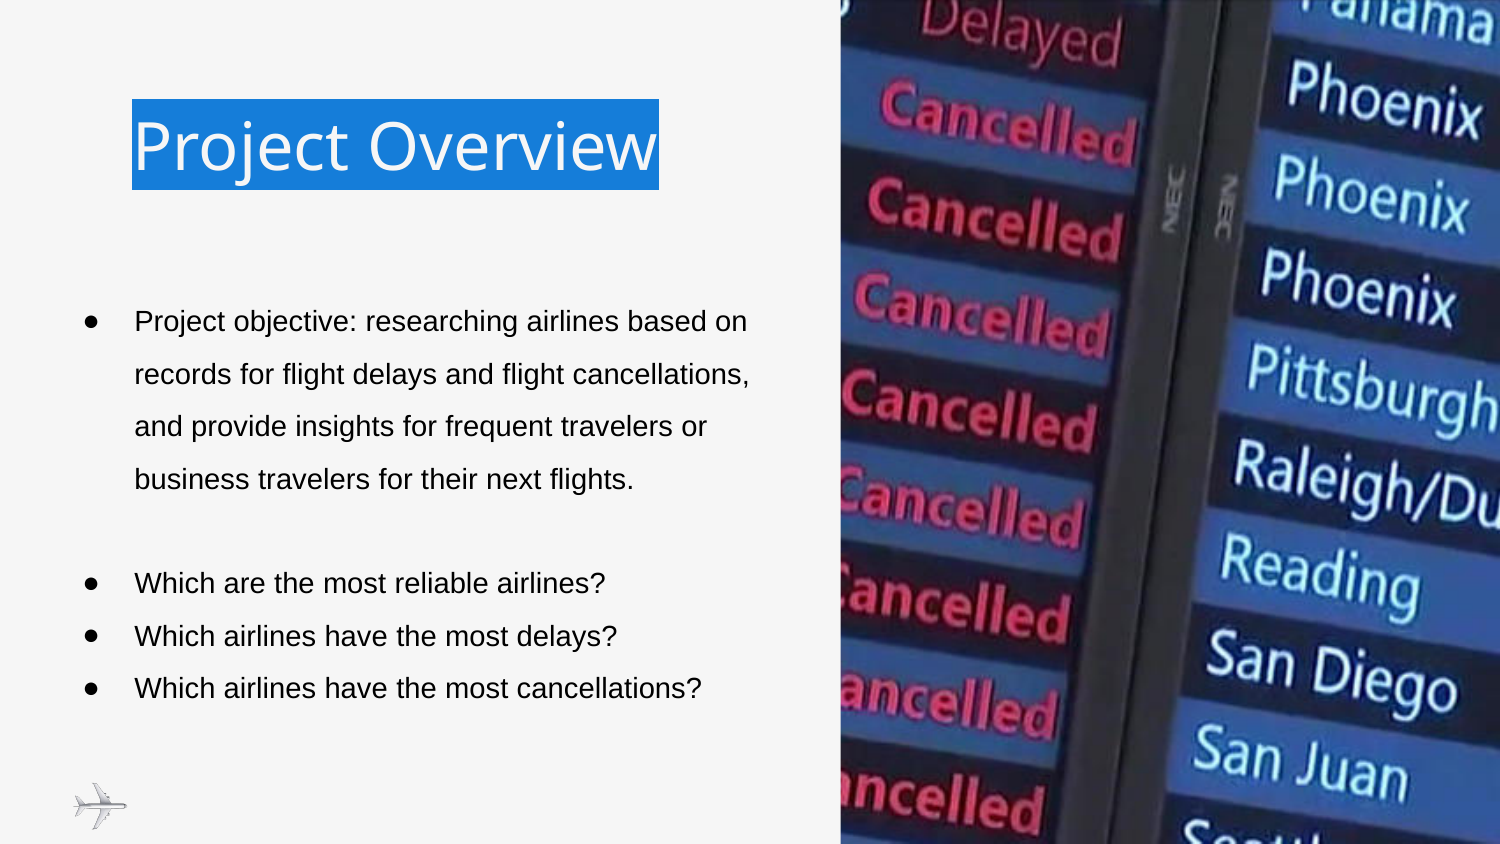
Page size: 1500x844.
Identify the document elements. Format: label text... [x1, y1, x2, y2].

title Project Overview [116, 88, 835, 183]
picture [73, 778, 128, 834]
picture [840, 0, 1500, 844]
list Project objective: researching airlines based on records for flight delays and flight cancellations, and provide insights for frequent travelers or business travelers for their next flights. Which are the most reliable airlines? Which airlines have the most delays? Which airlines have the most cancellations? [44, 270, 797, 801]
